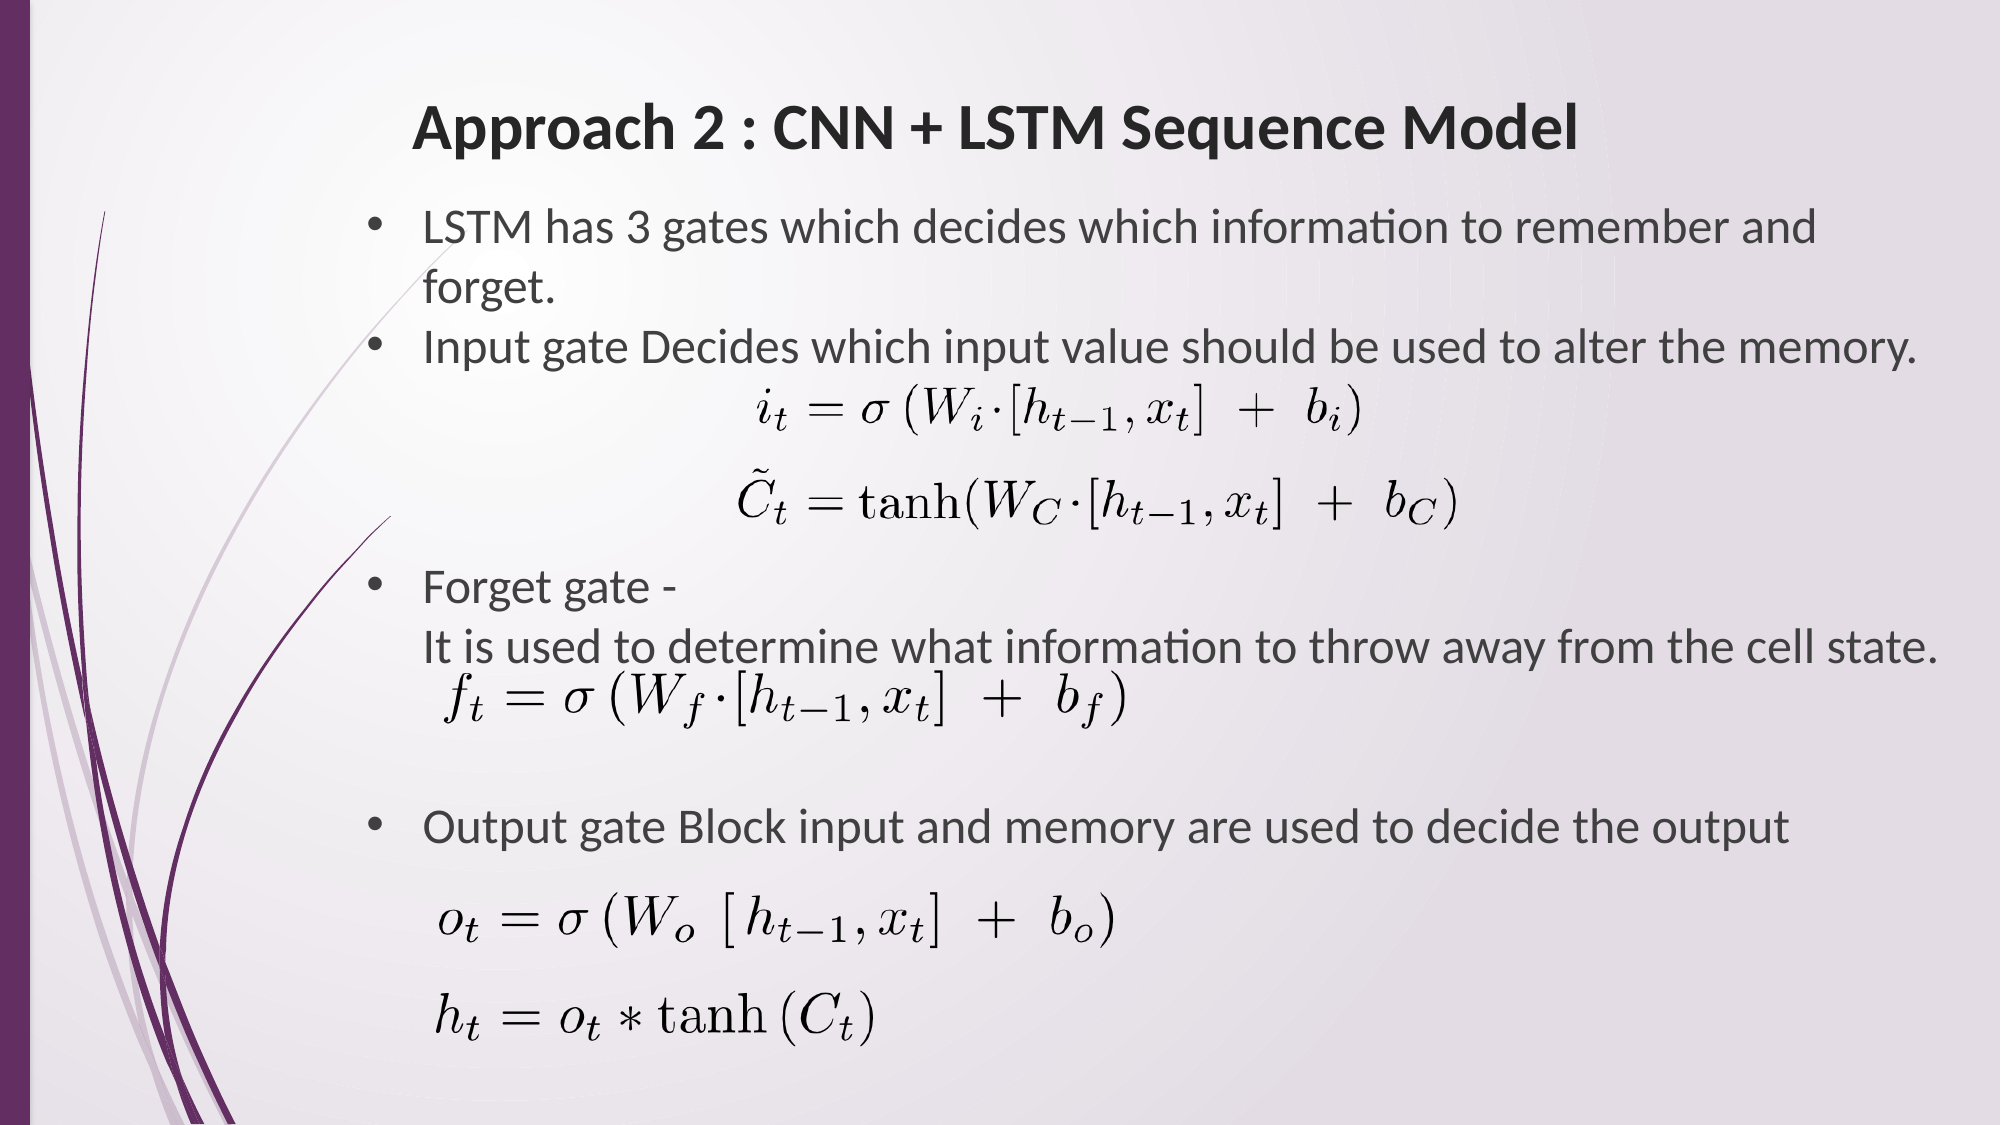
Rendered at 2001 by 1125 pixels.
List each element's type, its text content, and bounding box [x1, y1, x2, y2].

picture [432, 641, 1155, 753]
picture [405, 869, 1127, 1061]
list [249, 148, 1039, 988]
title Approach 2 : CNN + LSTM Sequence Model [322, 75, 1673, 172]
text_box LSTM has 3 gates which decides which information to remember and forget. Input gate Decides which input value should be used to alter the memory. Forget gate - It is used to determine what information to throw away from the cell state. Output gate Block input and memory are used to decide the output [351, 186, 1956, 966]
picture [709, 350, 1460, 551]
